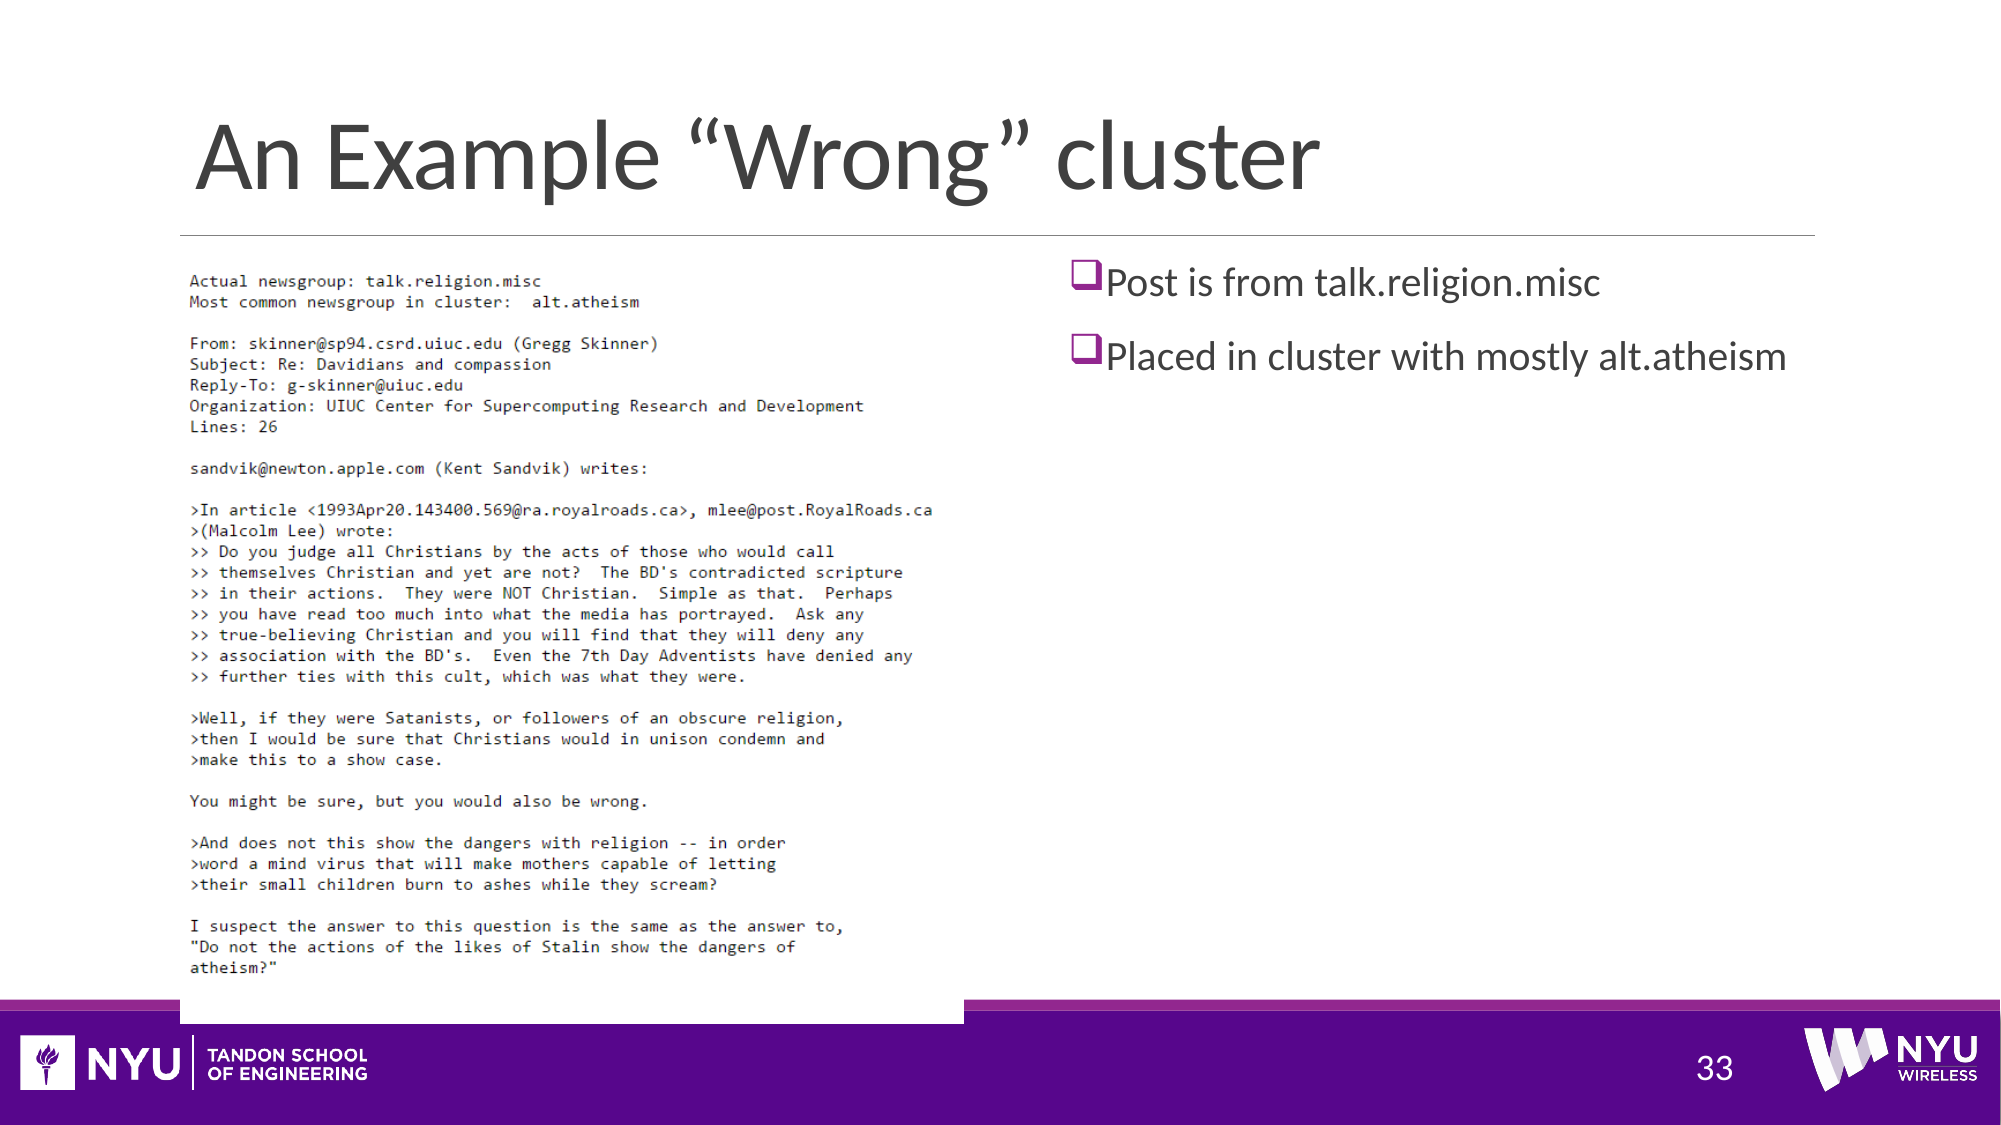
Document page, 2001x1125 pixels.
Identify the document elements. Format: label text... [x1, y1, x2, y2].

list Post is from talk.religion.misc Placed in cluster with mostly alt.atheism [1068, 252, 1830, 963]
slide_number 33 [1533, 1035, 1749, 1096]
picture [179, 267, 964, 1025]
title An Example “Wrong” cluster [180, 47, 1830, 218]
